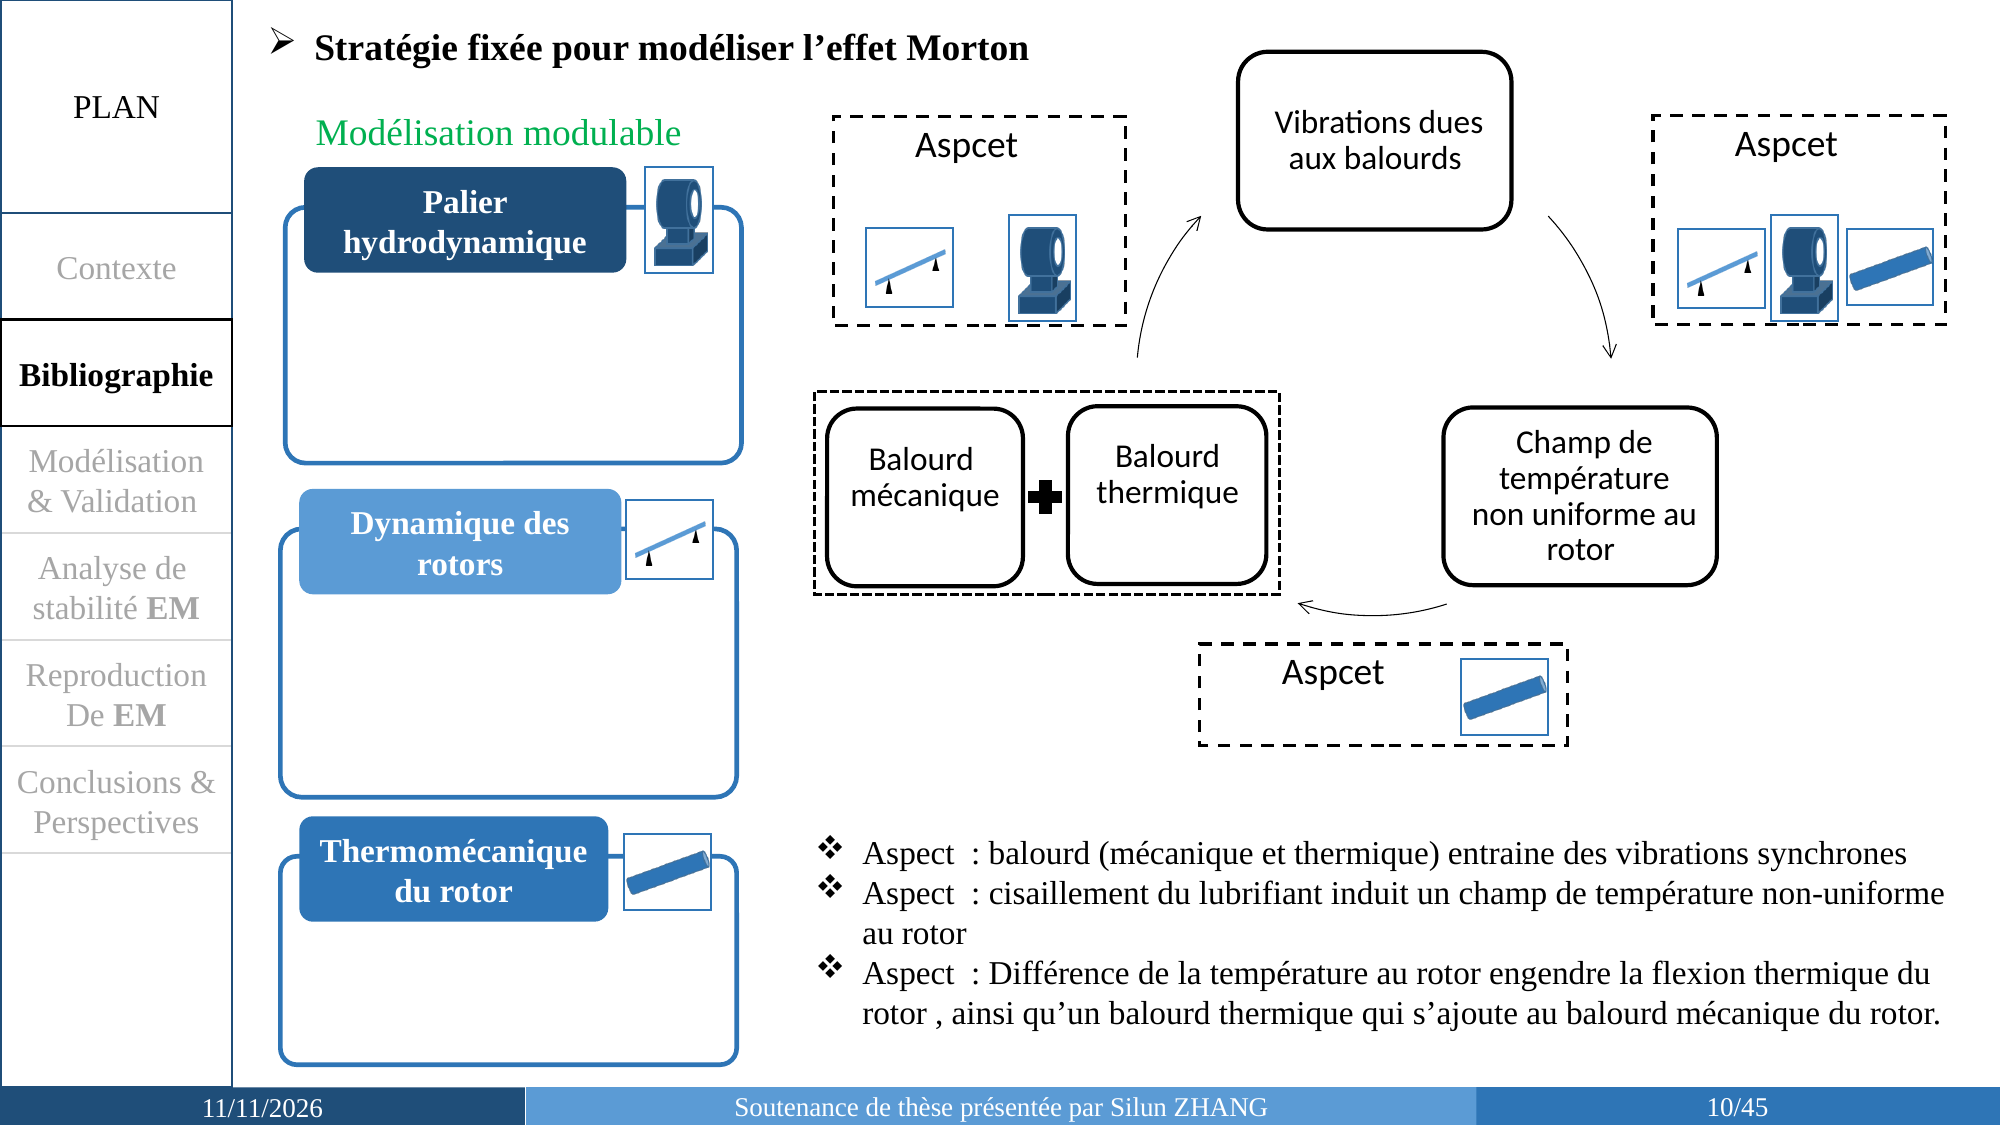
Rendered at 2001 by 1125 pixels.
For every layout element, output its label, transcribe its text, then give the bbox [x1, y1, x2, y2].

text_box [280, 488, 737, 798]
slide_number 10/45 [1477, 1087, 2000, 1125]
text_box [1189, 639, 1568, 746]
footer Soutenance de thèse présentée par Silun ZHANG [526, 1087, 1477, 1125]
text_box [285, 167, 742, 464]
text_box Stratégie fixée pour modéliser l’effet Morton [252, 15, 1057, 76]
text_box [280, 816, 737, 1065]
text_box [813, 391, 1281, 595]
text_box Modélisation modulable [300, 100, 698, 161]
text_box Bibliographie [0, 318, 233, 427]
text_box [1642, 111, 1948, 325]
text_box [1028, 480, 1062, 514]
text_box [0, 0, 233, 212]
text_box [822, 112, 1128, 326]
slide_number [0, 1087, 525, 1125]
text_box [827, 408, 1023, 587]
text_box [0, 427, 233, 1087]
text_box Contexte [0, 212, 233, 318]
